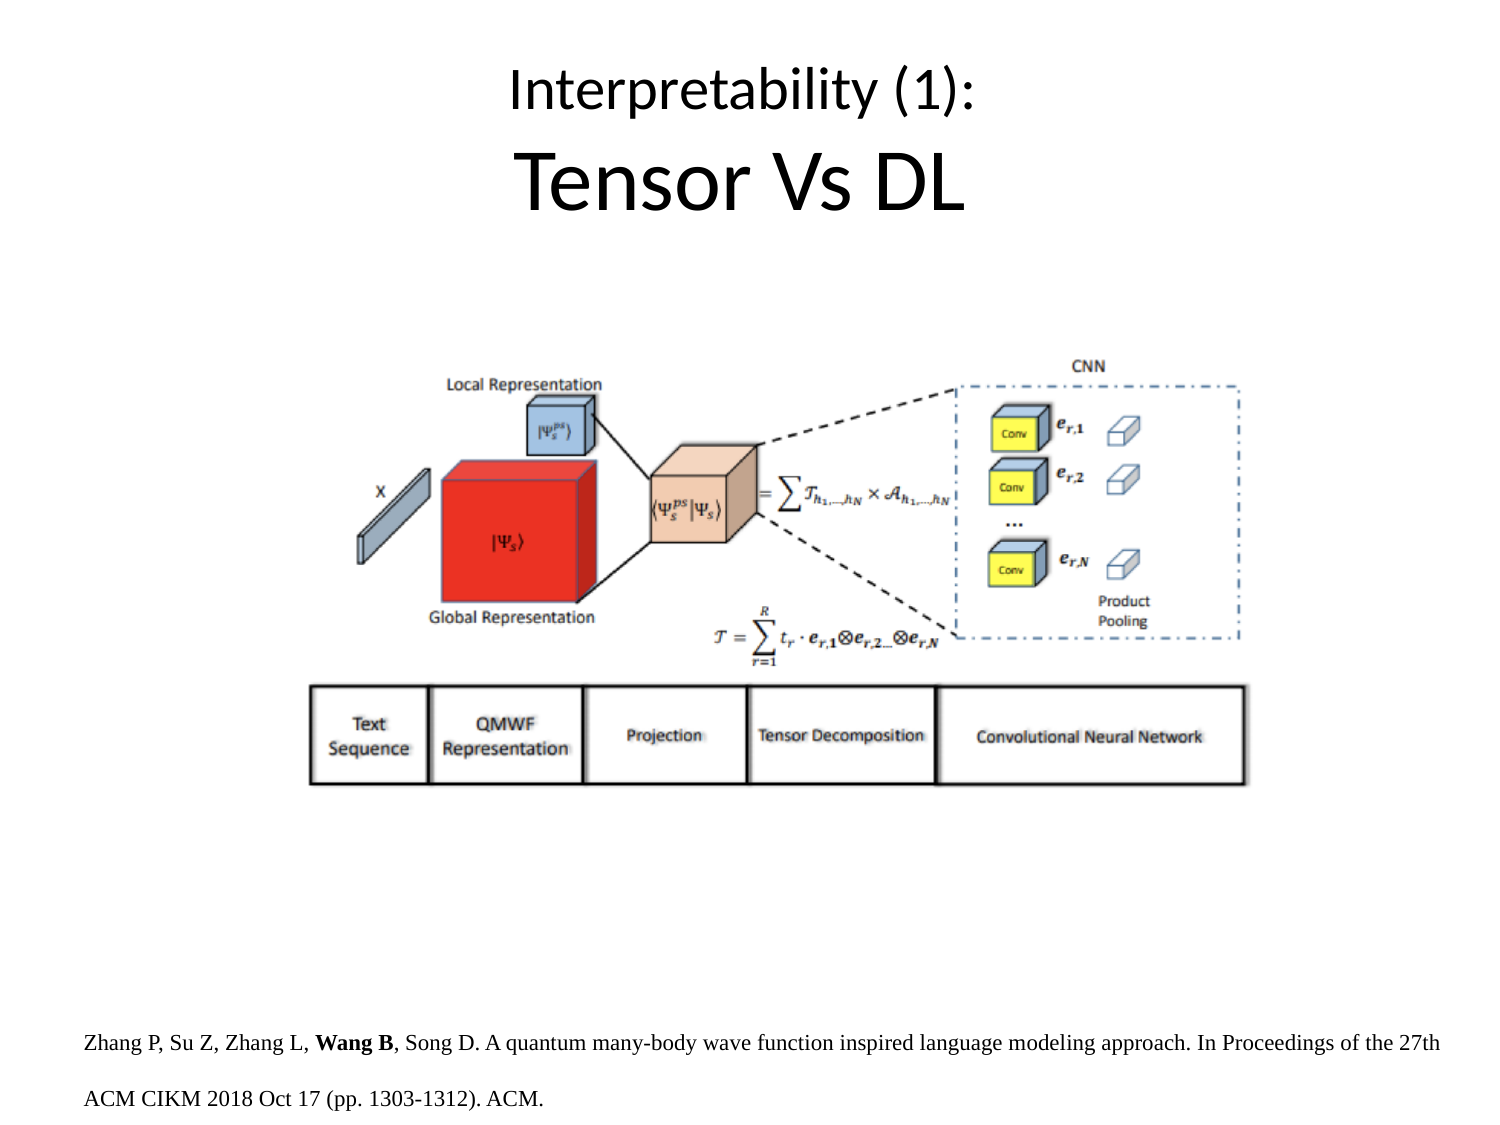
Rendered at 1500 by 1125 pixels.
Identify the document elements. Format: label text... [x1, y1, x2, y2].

title Interpretability (1): Tensor Vs DL [74, 44, 1426, 234]
picture [265, 319, 1322, 831]
text_box Zhang P, Su Z, Zhang L, Wang B, Song D. A quantum many-body wave function inspired language modeling approach. In Proceedings of the 27th ACM CIKM 2018 Oct 17 (pp. 1303-1312). ACM. [76, 991, 1487, 1119]
